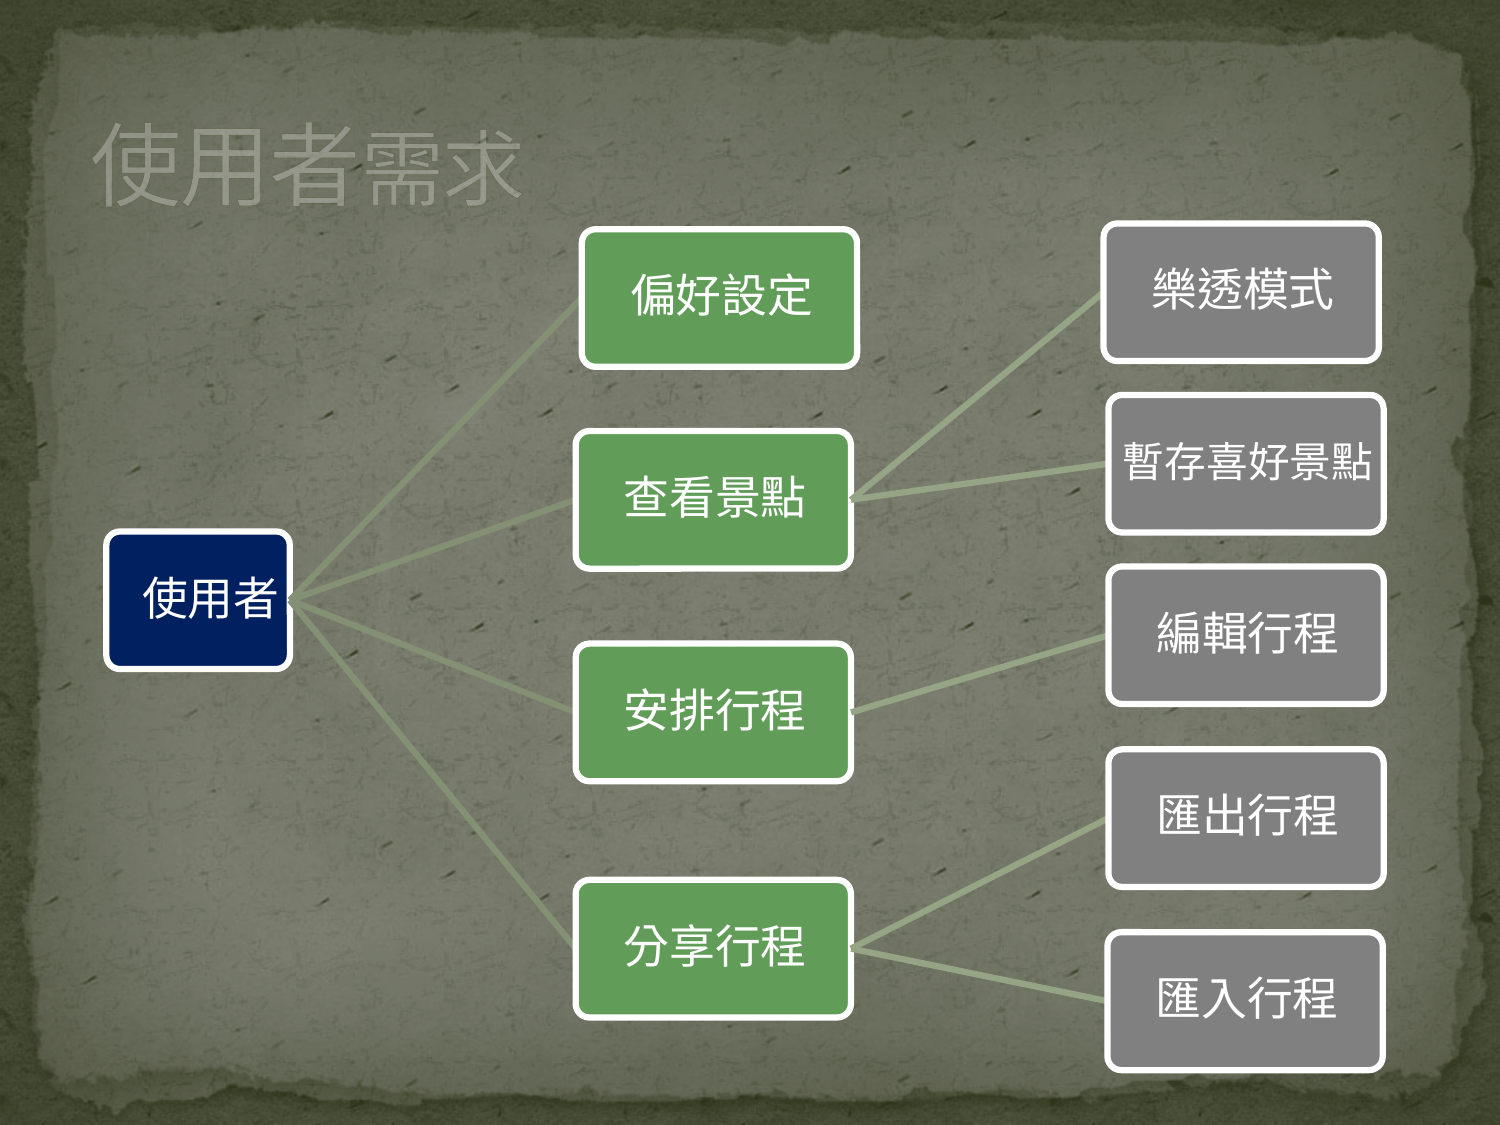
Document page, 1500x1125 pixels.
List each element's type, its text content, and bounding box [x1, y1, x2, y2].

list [47, 226, 1424, 1071]
title 使用者需求 [74, 24, 1425, 214]
